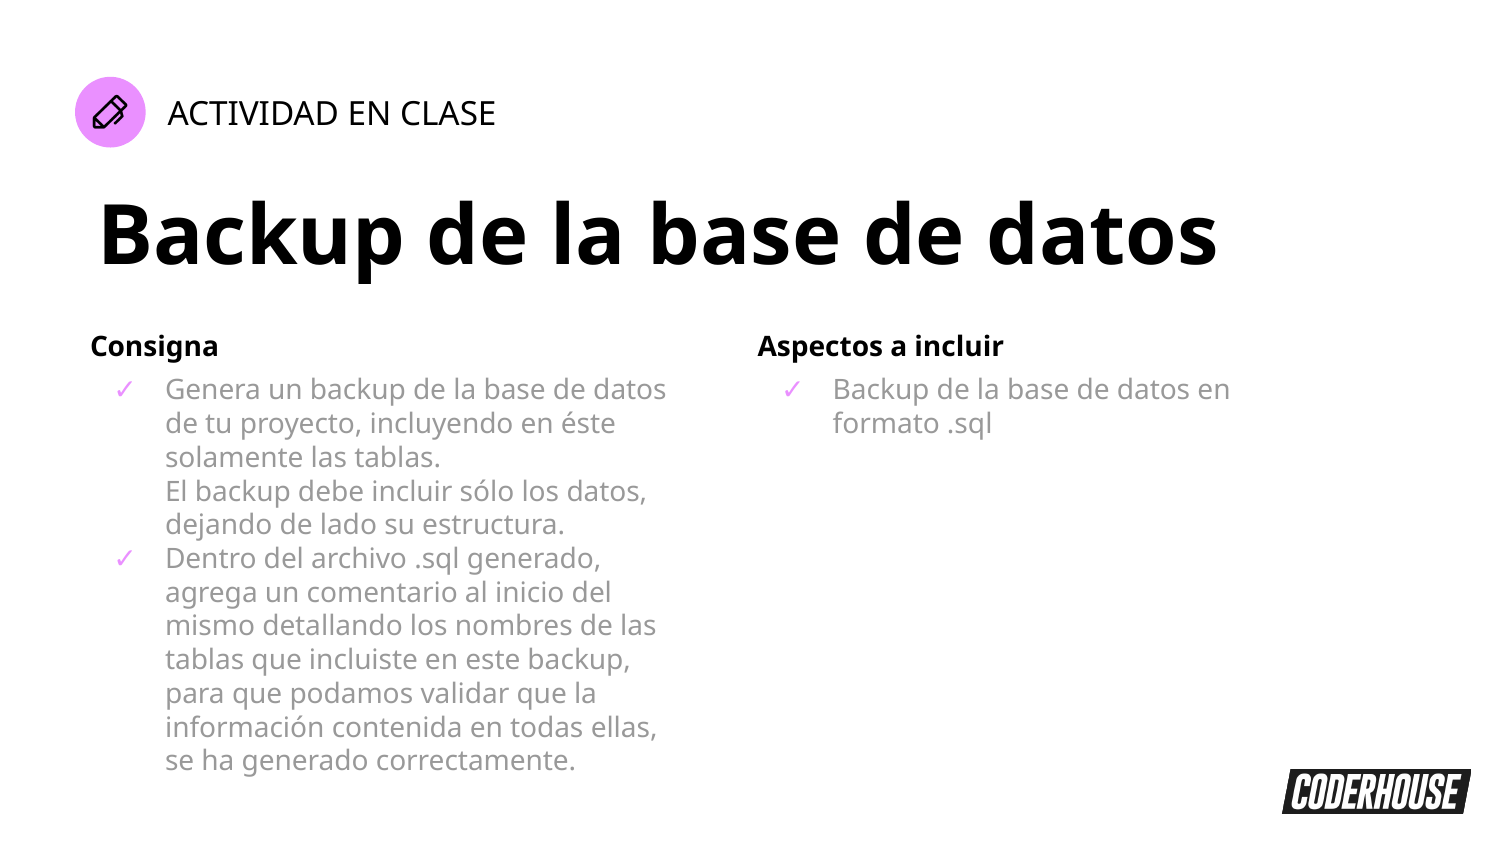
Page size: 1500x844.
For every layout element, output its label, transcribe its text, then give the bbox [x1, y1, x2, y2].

text_box Consigna Genera un backup de la base de datos de tu proyecto, incluyendo en éste solamente las tablas. El backup debe incluir sólo los datos, dejando de lado su estructura. Dentro del archivo .sql generado, agrega un comentario al inicio del mismo detallando los nombres de las tablas que incluiste en este backup, para que podamos validar que la información contenida en todas ellas, se ha generado correctamente. [74, 312, 704, 792]
text_box Backup de la base de datos [82, 177, 1282, 298]
picture [1281, 769, 1471, 814]
text_box ACTIVIDAD EN CLASE [152, 76, 557, 147]
text_box Aspectos a incluir Backup de la base de datos en formato .sql [742, 312, 1372, 505]
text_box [74, 76, 146, 148]
